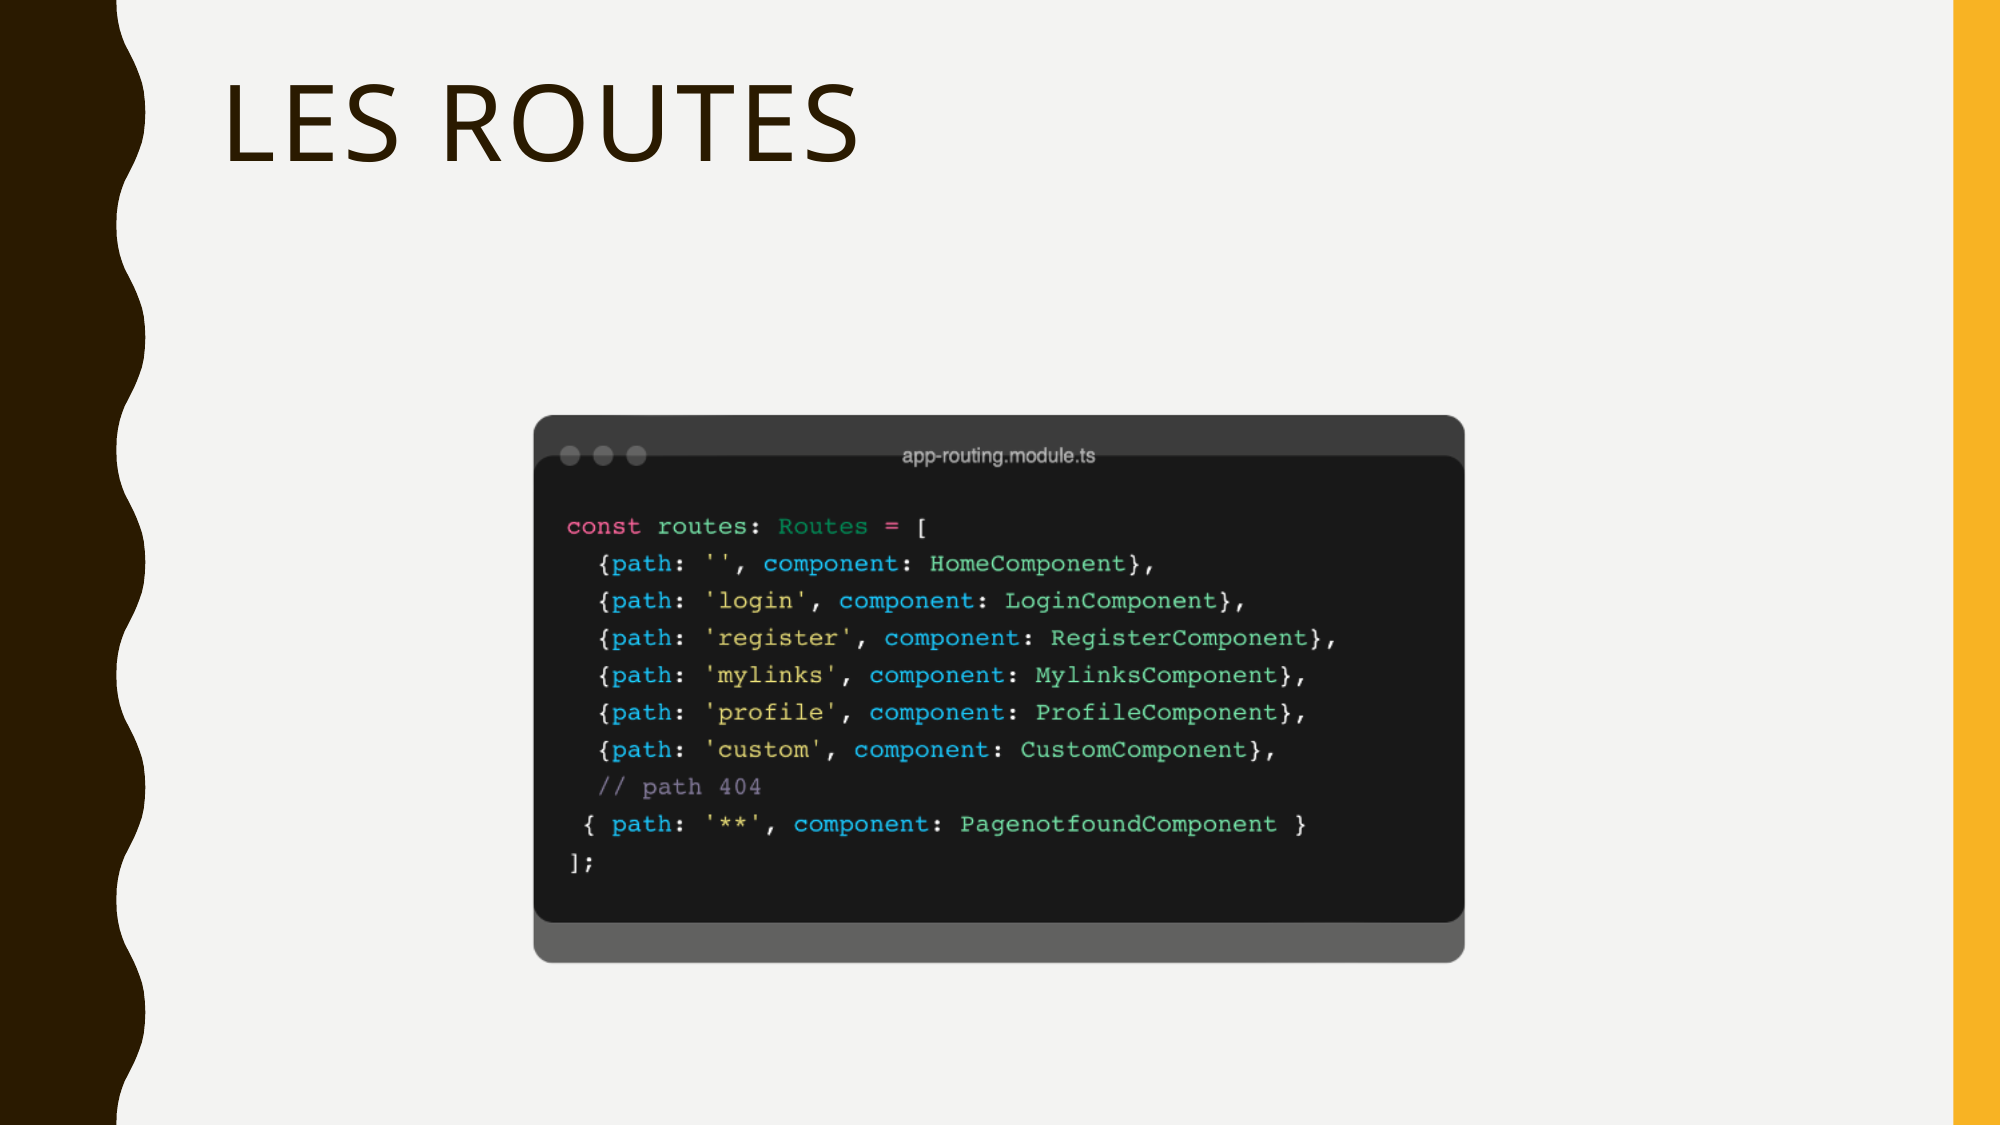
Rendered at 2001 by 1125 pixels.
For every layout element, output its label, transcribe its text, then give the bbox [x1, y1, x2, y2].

title Les routes [205, 62, 1875, 308]
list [427, 307, 1573, 1031]
